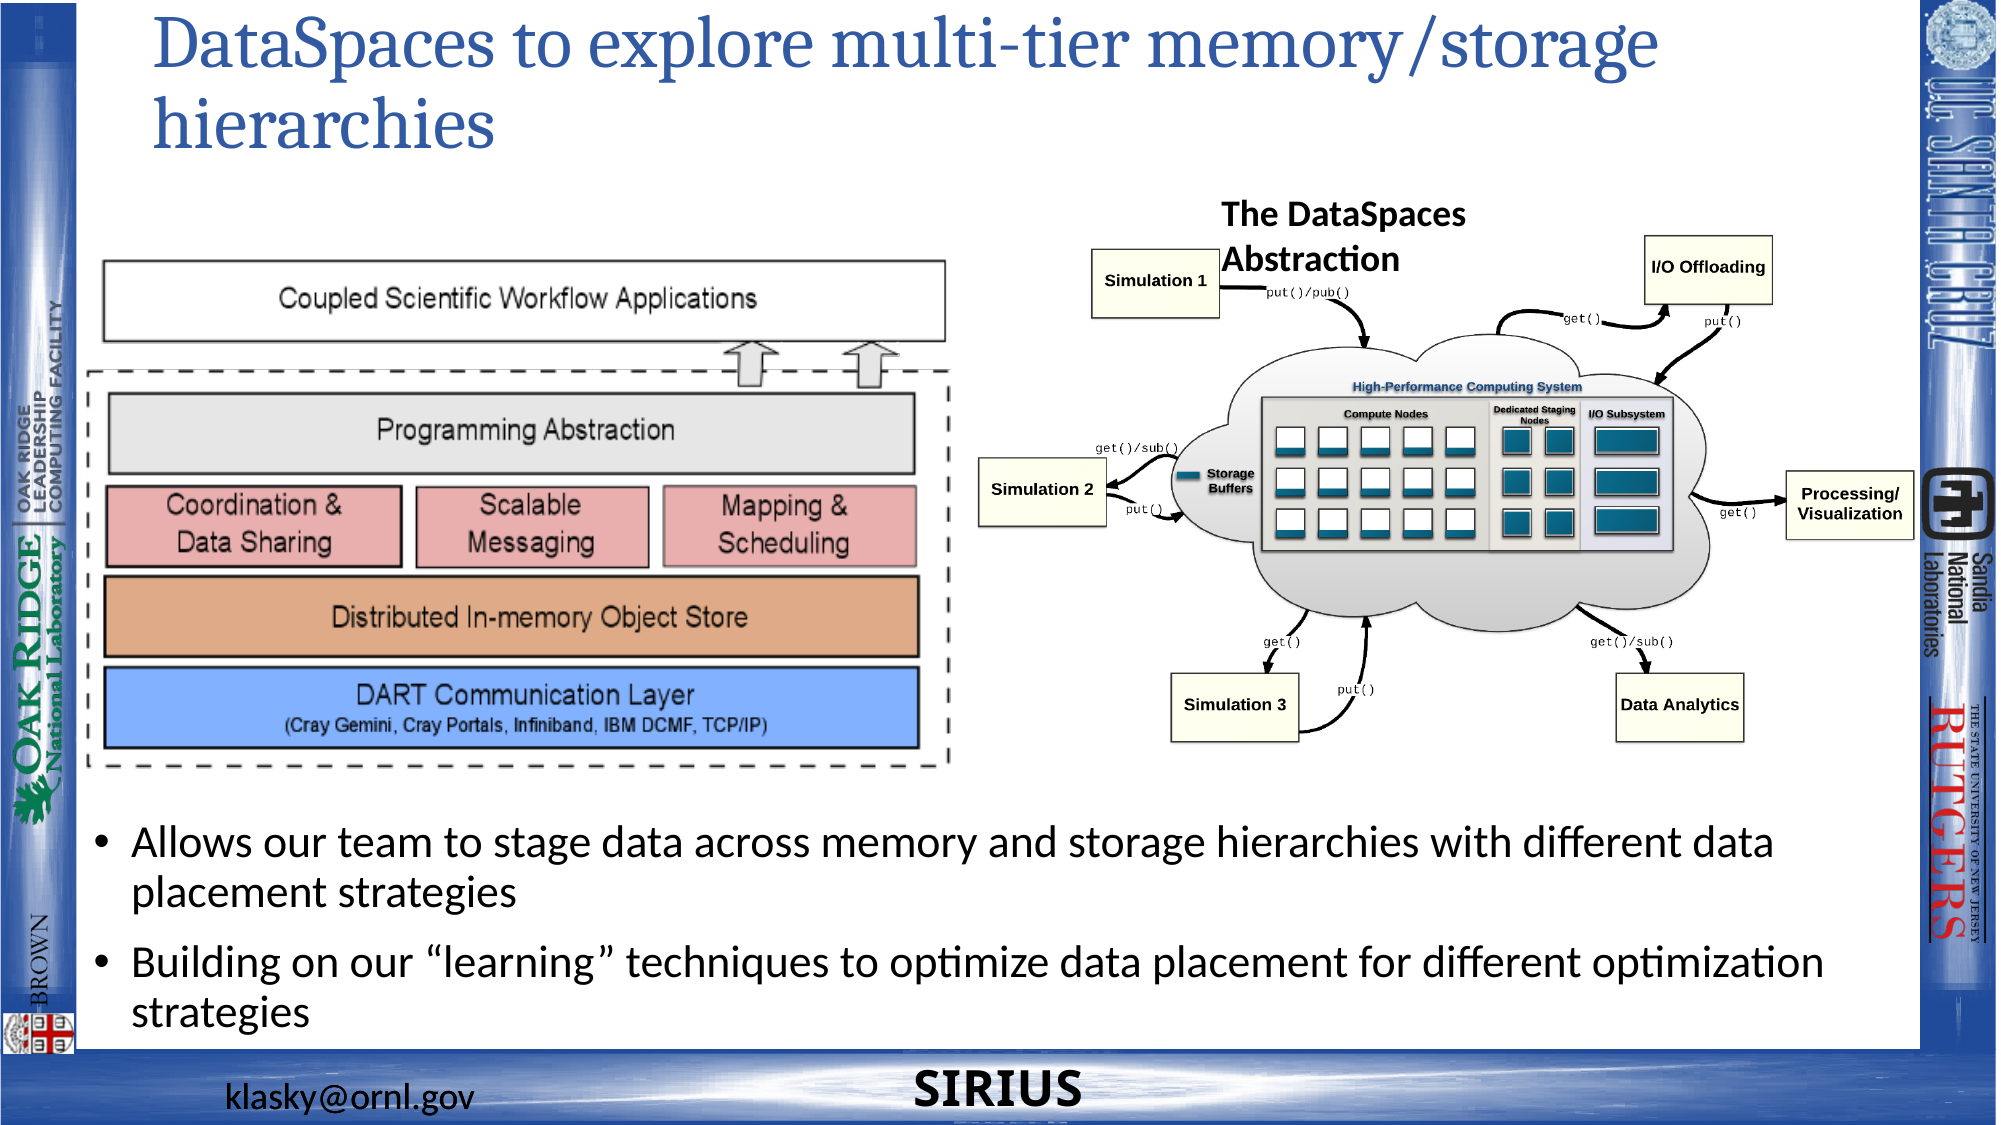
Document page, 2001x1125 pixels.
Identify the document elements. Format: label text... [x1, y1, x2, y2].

picture [4, 898, 74, 1054]
picture [1942, 465, 1996, 660]
title DataSpaces to explore multi-tier memory/storage hierarchies [137, 19, 1863, 149]
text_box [950, 181, 1942, 769]
picture [86, 259, 950, 769]
list Allows our team to stage data across memory and storage hierarchies with different data placement strategies Building on our “learning” techniques to optimize data placement for different optimization strategies [78, 810, 1921, 1049]
picture [12, 301, 66, 825]
picture [1921, 0, 1995, 348]
picture [1927, 696, 1988, 943]
